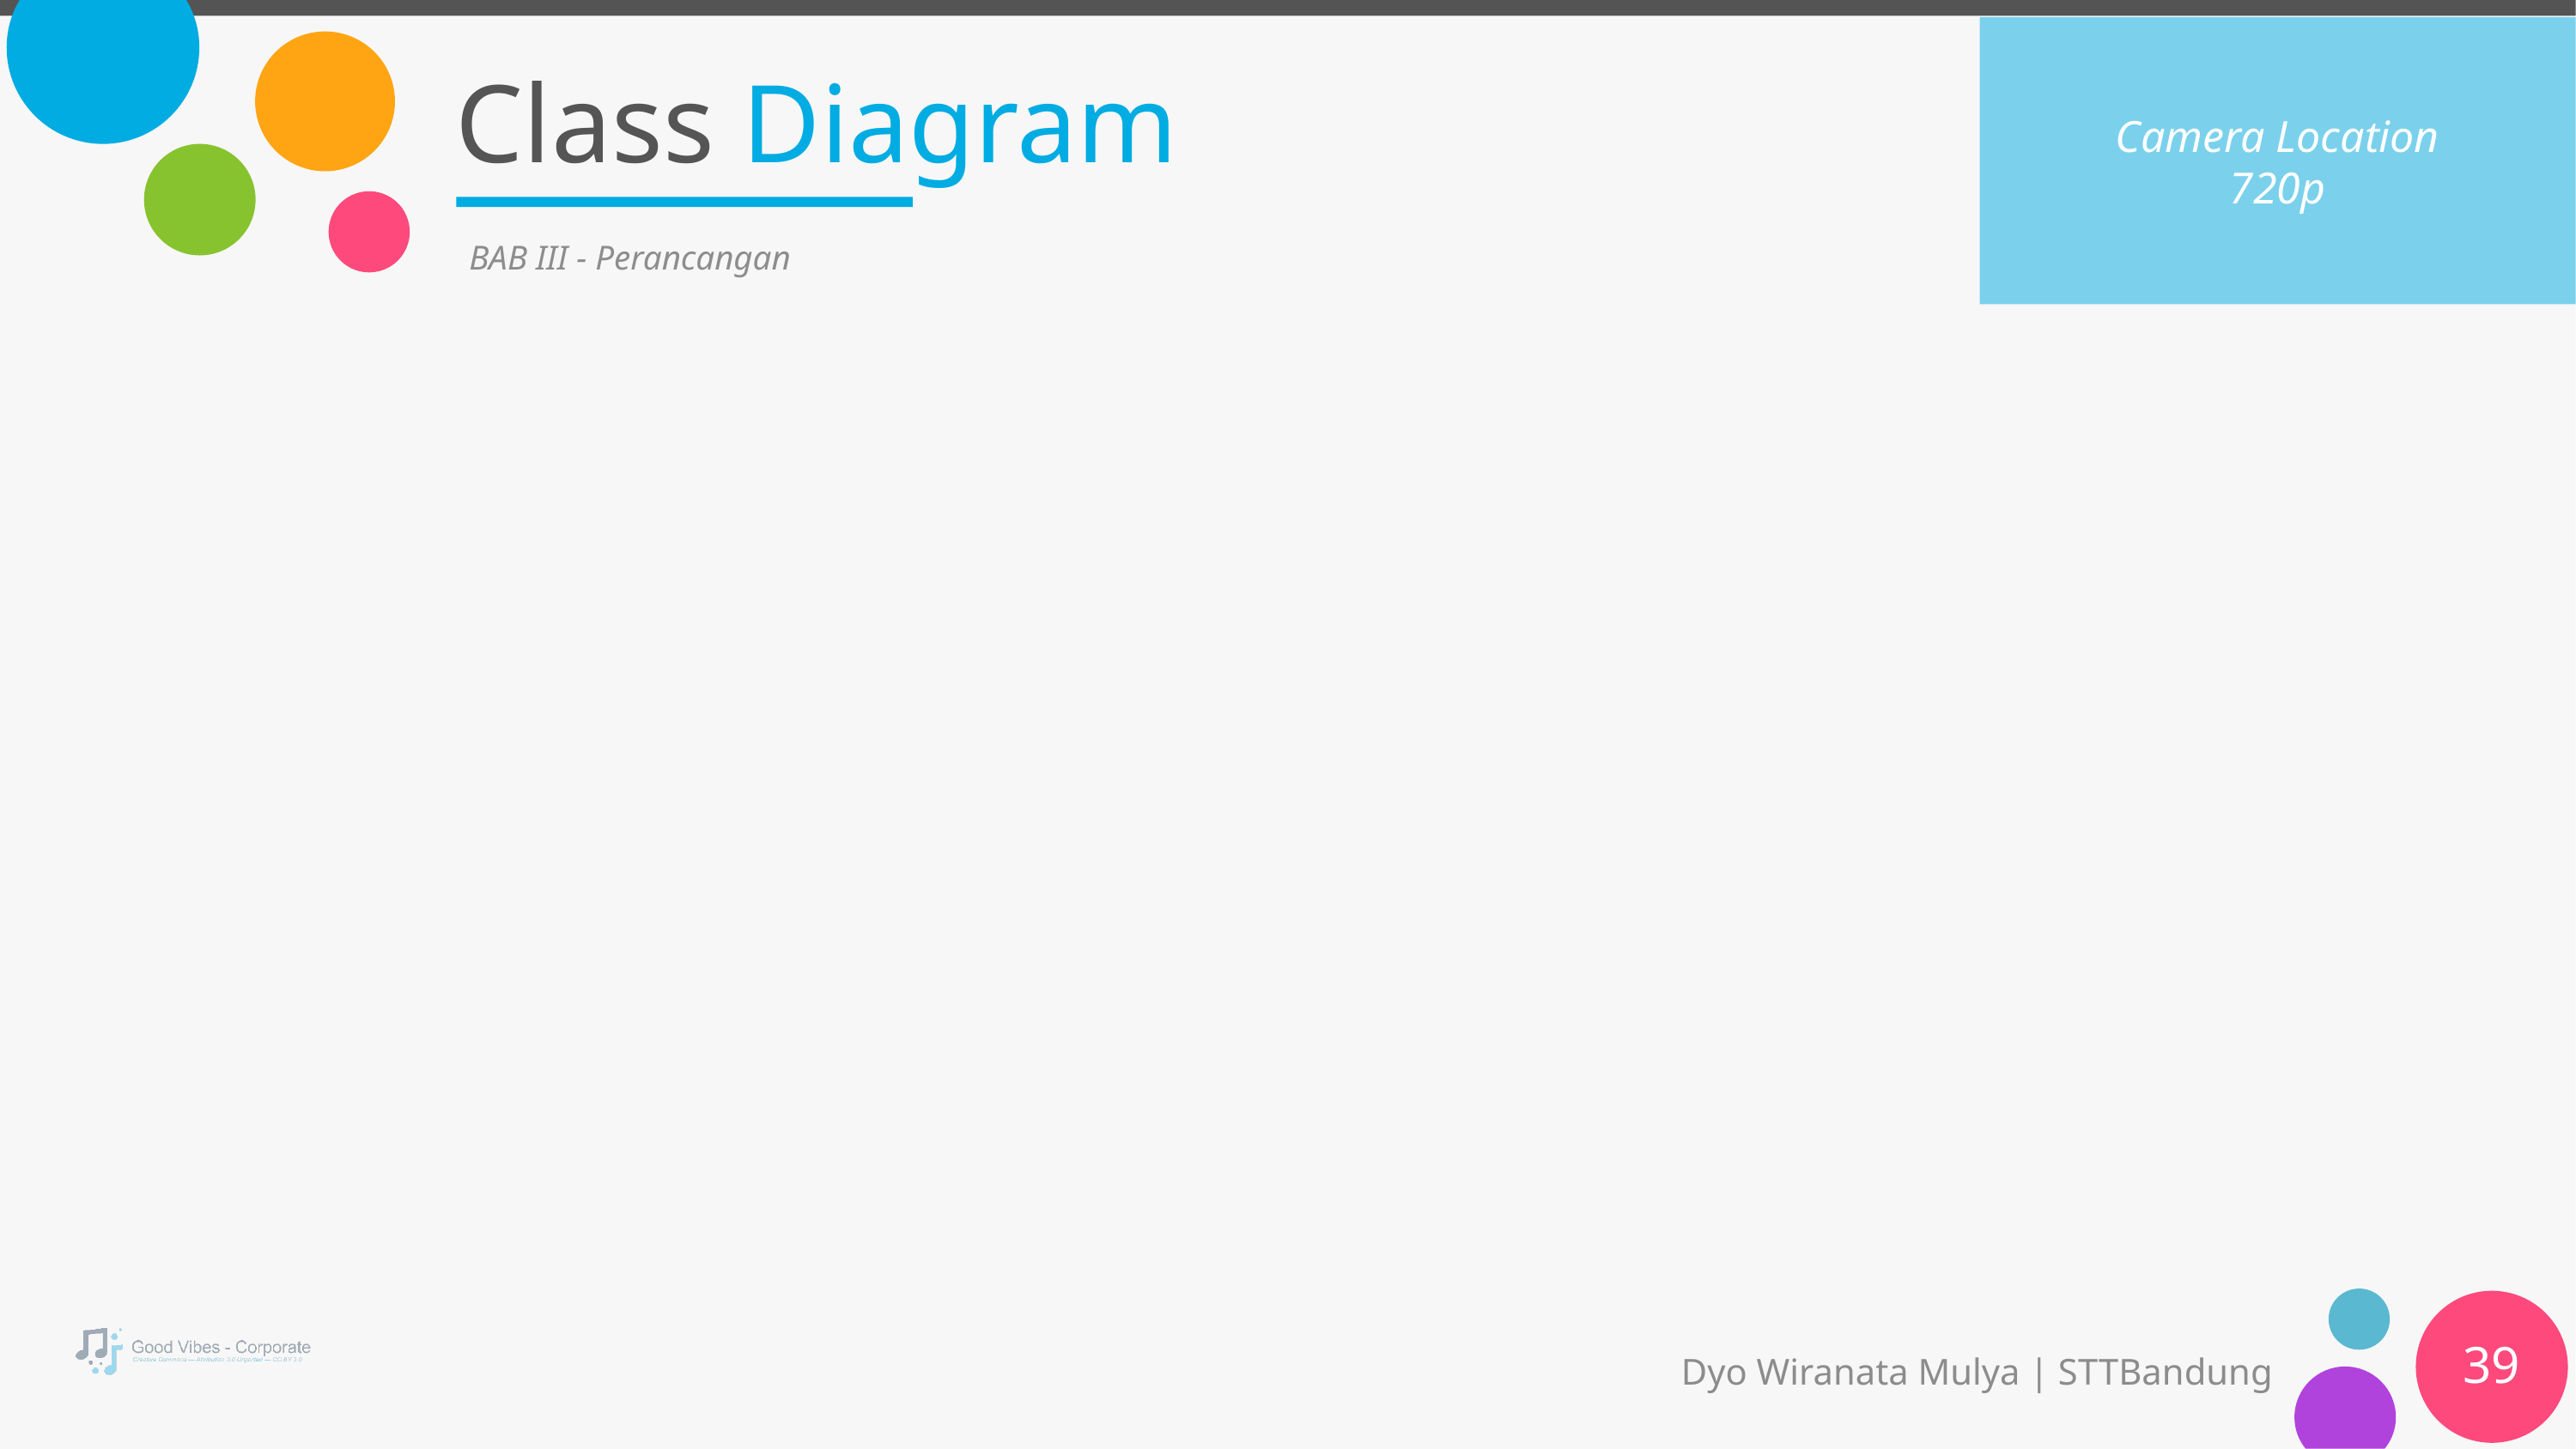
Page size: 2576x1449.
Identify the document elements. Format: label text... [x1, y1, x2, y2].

list BAB III - Perancangan [446, 217, 1979, 288]
text_box Camera Location 720p [1979, 16, 2576, 305]
slide_number 39 [2415, 1328, 2568, 1406]
title Class Diagram [433, 34, 1979, 204]
picture [76, 1328, 312, 1375]
footer Dyo Wiranata Mulya | STTBandung [1479, 1332, 2296, 1410]
